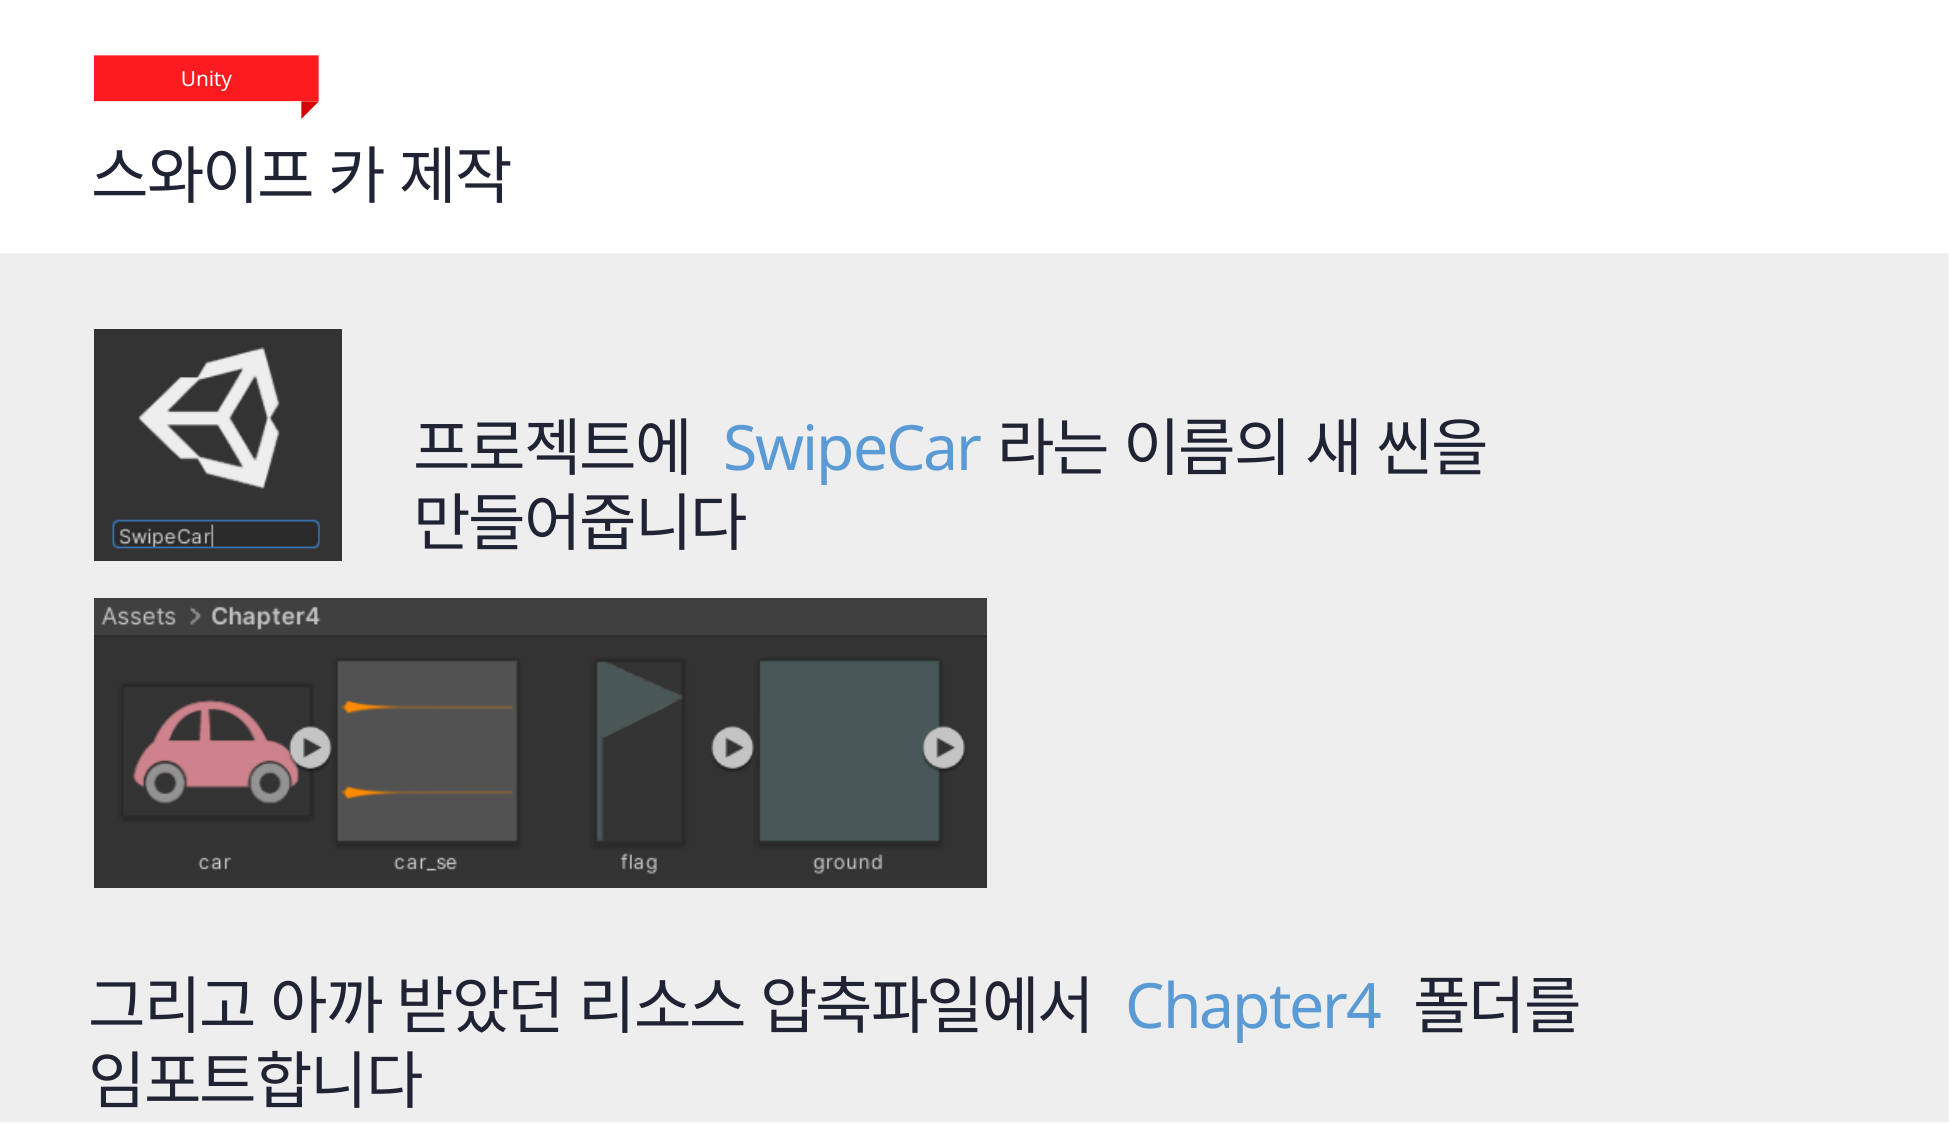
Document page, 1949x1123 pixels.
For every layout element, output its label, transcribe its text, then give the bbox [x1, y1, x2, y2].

text_box 프로젝트에 SwipeCar라는 이름의 새 씬을 만들어줍니다 [413, 407, 1777, 558]
picture [94, 598, 987, 889]
picture [94, 329, 342, 561]
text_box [94, 55, 319, 119]
text_box 스와이프 카 제작 [91, 135, 890, 211]
text_box 그리고 아까 받았던 리소스 압축파일에서 Chapter4 폴더를 임포트합니다 [88, 965, 1872, 1116]
